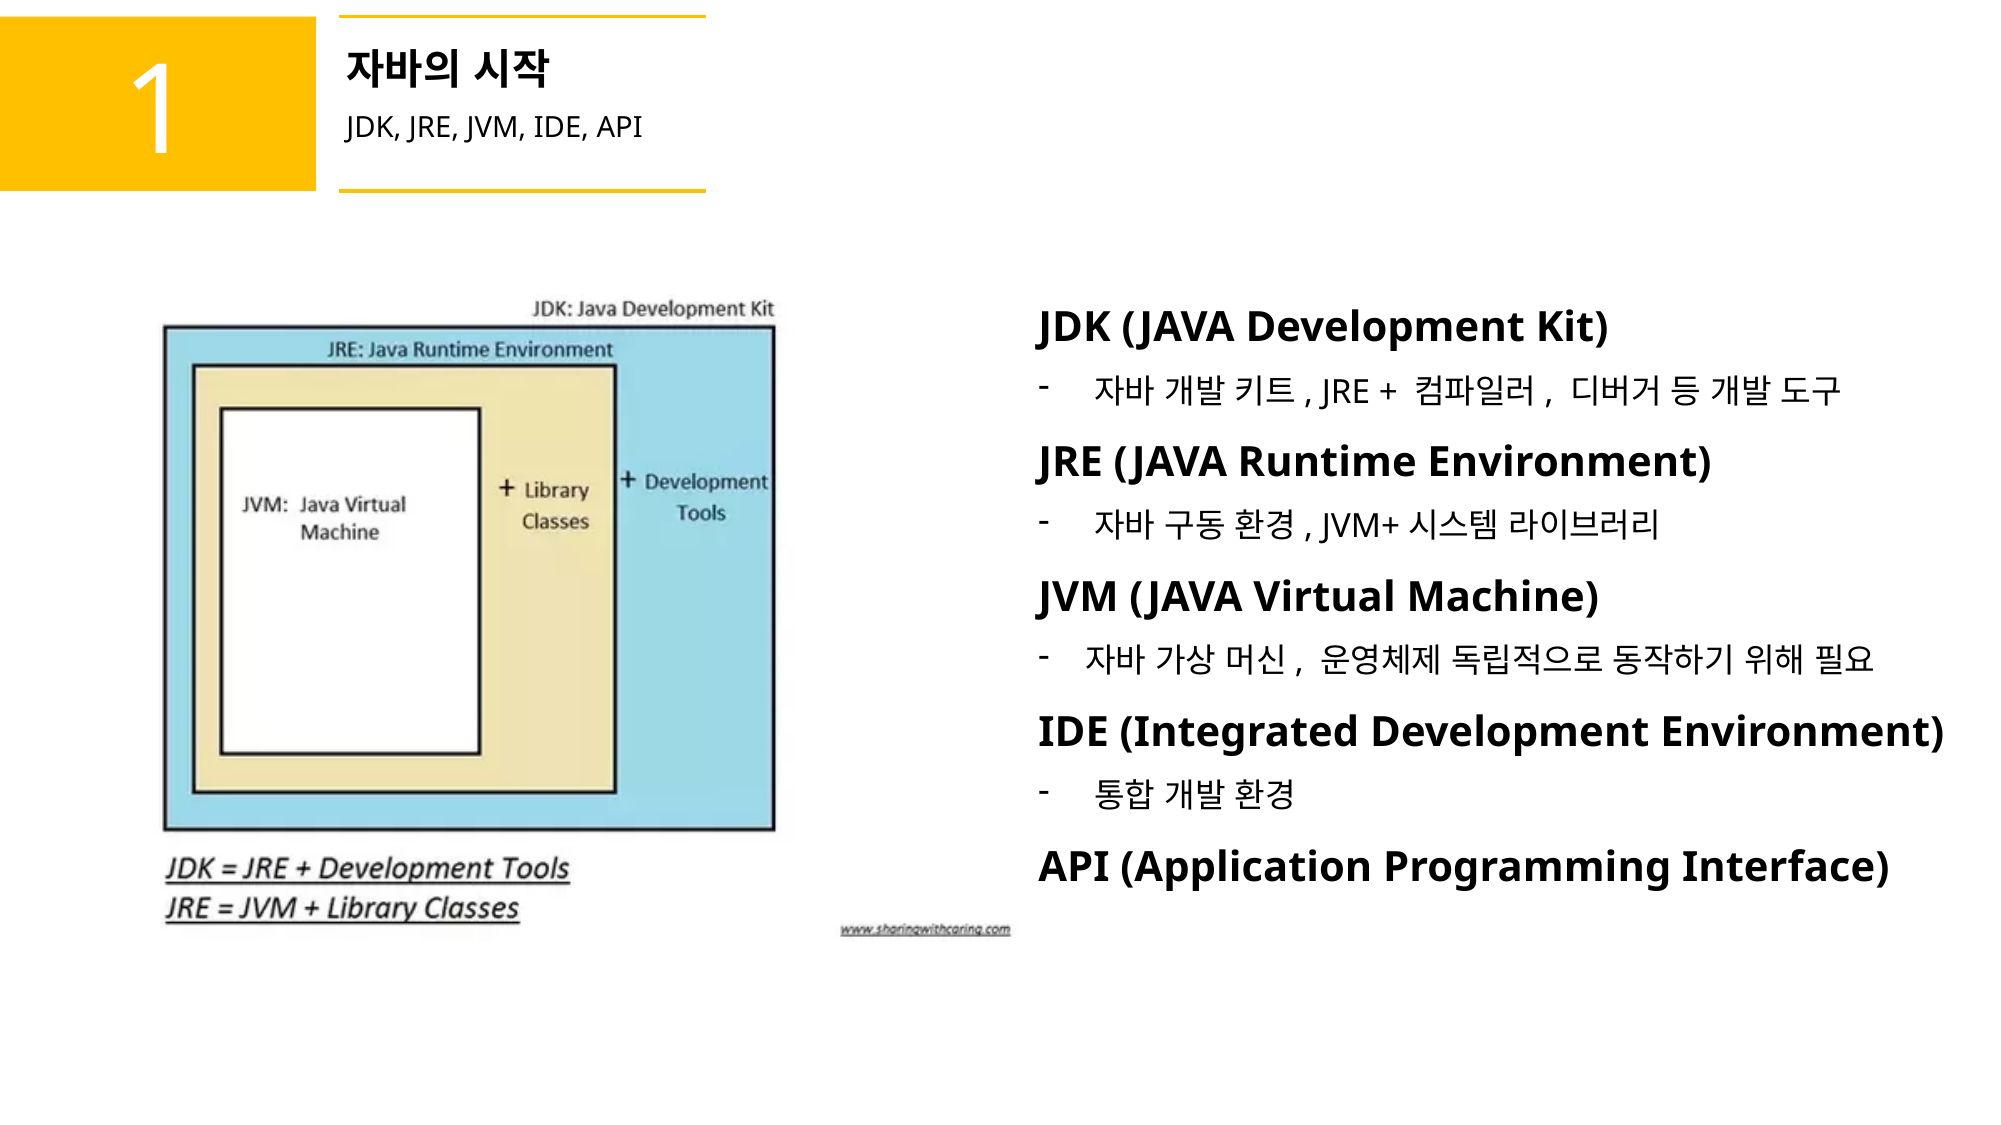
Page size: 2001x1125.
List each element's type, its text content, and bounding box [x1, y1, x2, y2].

text_box 1 [0, 16, 317, 192]
text_box JDK, JRE, JVM, IDE, API [331, 100, 721, 151]
text_box 자바의 시작 [331, 35, 627, 100]
text_box JDK (JAVA Development Kit) 자바 개발 키트, JRE + 컴파일러, 디버거 등 개발 도구 JRE (JAVA Runtime Environment) 자바 구동 환경, JVM+시스템 라이브러리 JVM (JAVA Virtual Machine) 자바 가상 머신, 운영체제 독립적으로 동작하기 위해 필요 IDE (Integrated Development Environment) 통합 개발 환경 API (Application Programming Interface) [1024, 267, 2000, 897]
picture [21, 255, 1024, 942]
